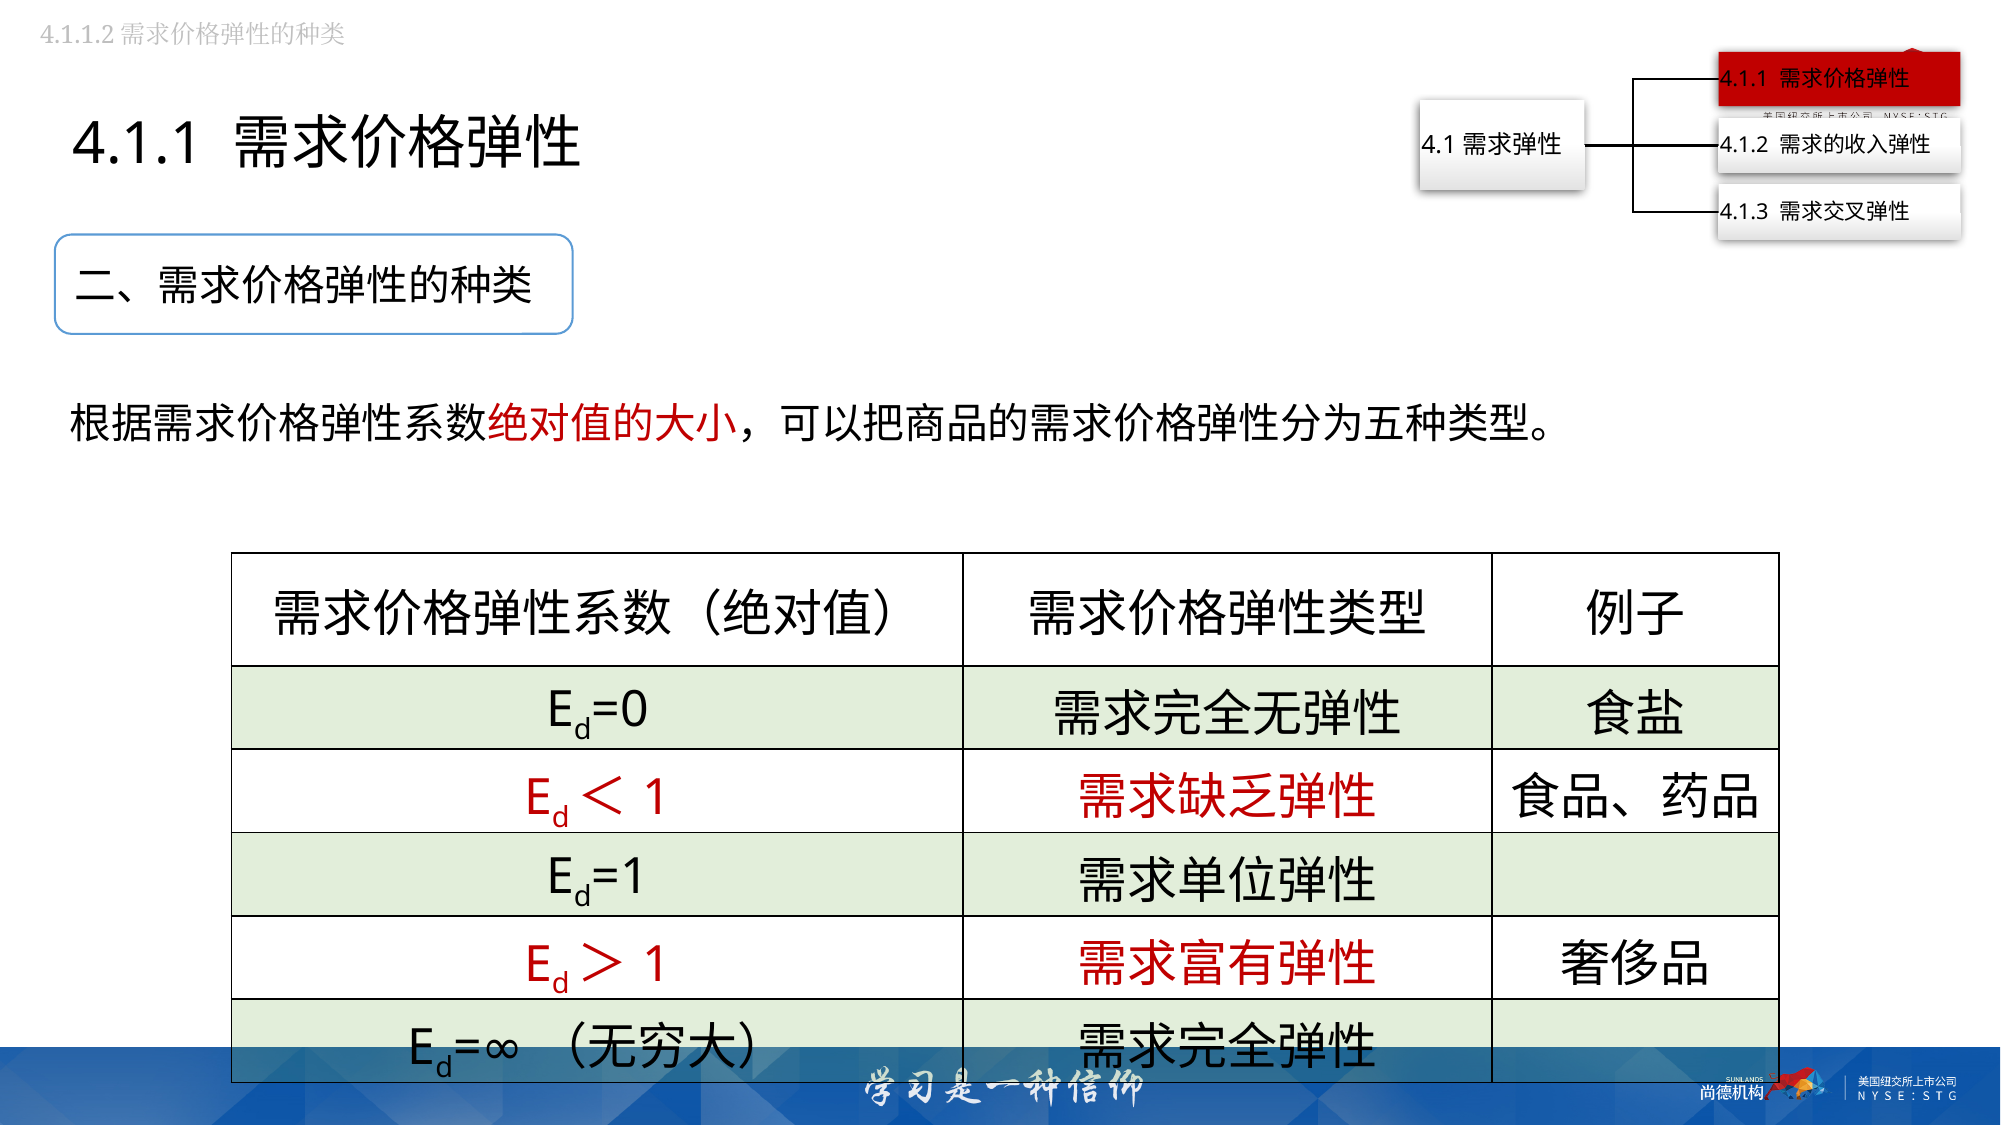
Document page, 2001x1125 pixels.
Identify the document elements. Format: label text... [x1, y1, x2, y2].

table_cell 需求完全无弹性 [964, 667, 1491, 748]
text_box 4.1.1.2需求价格弹性的种类 [25, 11, 361, 56]
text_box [1405, 16, 2000, 275]
table_cell Ed=∞（无穷大） [232, 1000, 962, 1082]
table_cell 食品、药品 [1493, 750, 1778, 832]
table_cell [1493, 833, 1778, 915]
picture [0, 1047, 2001, 1125]
table_cell 需求富有弹性 [964, 917, 1491, 998]
table_cell [1493, 1000, 1778, 1082]
text_box 根据需求价格弹性系数绝对值的大小，可以把商品的需求价格弹性分为五种类型。 [54, 364, 1964, 455]
table_cell Ed=0 [232, 667, 962, 748]
table_header 需求价格弹性类型 [964, 554, 1491, 665]
table_cell 需求完全弹性 [964, 1000, 1491, 1082]
text_box 4.1.1 需求价格弹性 [54, 95, 837, 184]
table_header 例子 [1493, 554, 1778, 665]
table_header 需求价格弹性系数（绝对值） [232, 554, 962, 665]
table_cell Ed＜1 [232, 750, 962, 832]
table_cell 食盐 [1493, 667, 1778, 748]
table_cell Ed＞1 [232, 917, 962, 998]
text_box 二、需求价格弹性的种类 [53, 233, 574, 335]
table_cell Ed=1 [232, 833, 962, 915]
table_cell 需求单位弹性 [964, 833, 1491, 915]
table_cell 需求缺乏弹性 [964, 750, 1491, 832]
table_cell 奢侈品 [1493, 917, 1778, 998]
